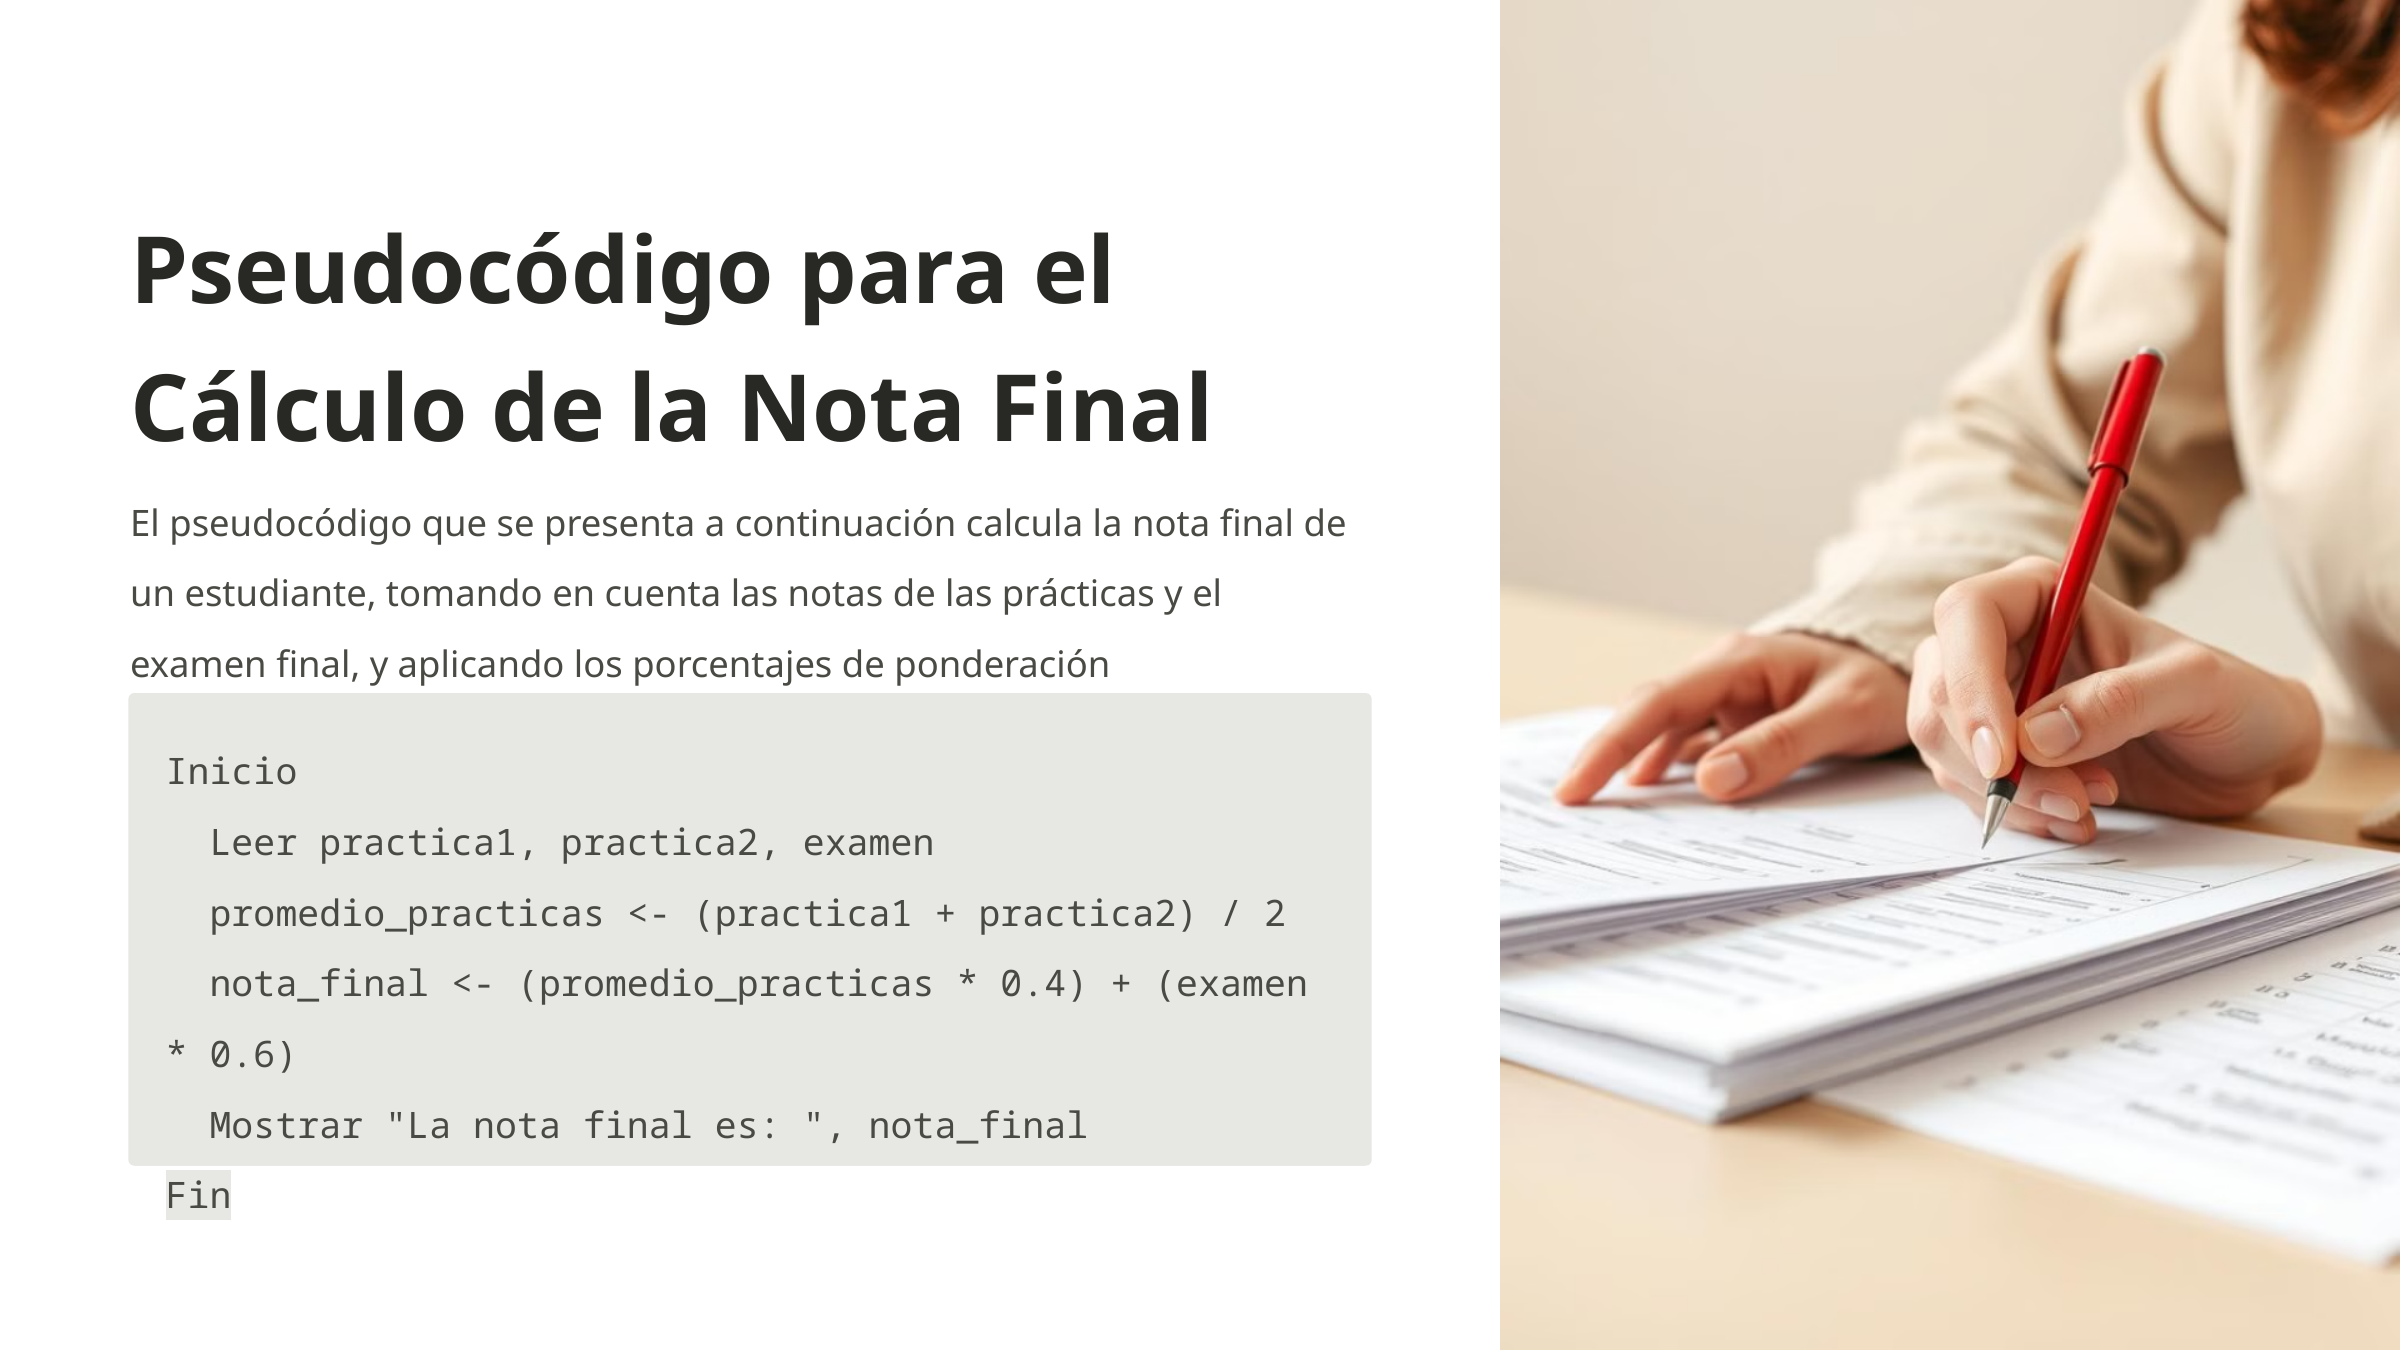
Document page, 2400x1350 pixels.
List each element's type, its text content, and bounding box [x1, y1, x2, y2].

text_box El pseudocódigo que se presenta a continuación calcula la nota final de un estudiante, tomando en cuenta las notas de las prácticas y el examen final, y aplicando los porcentajes de ponderación correspondientes. [130, 472, 1370, 652]
text_box [128, 693, 1372, 1166]
picture [1499, 0, 2400, 1350]
text_box Inicio Leer practica1, practica2, examen promedio_practicas <- (practica1 + practica2) / 2 nota_final <- (promedio_practicas * 0.4) + (examen * 0.6) Mostrar "La nota final es: ", nota_final Fin [165, 721, 1335, 1138]
text_box Pseudocódigo para el Cálculo de la Nota Final [130, 184, 1370, 417]
